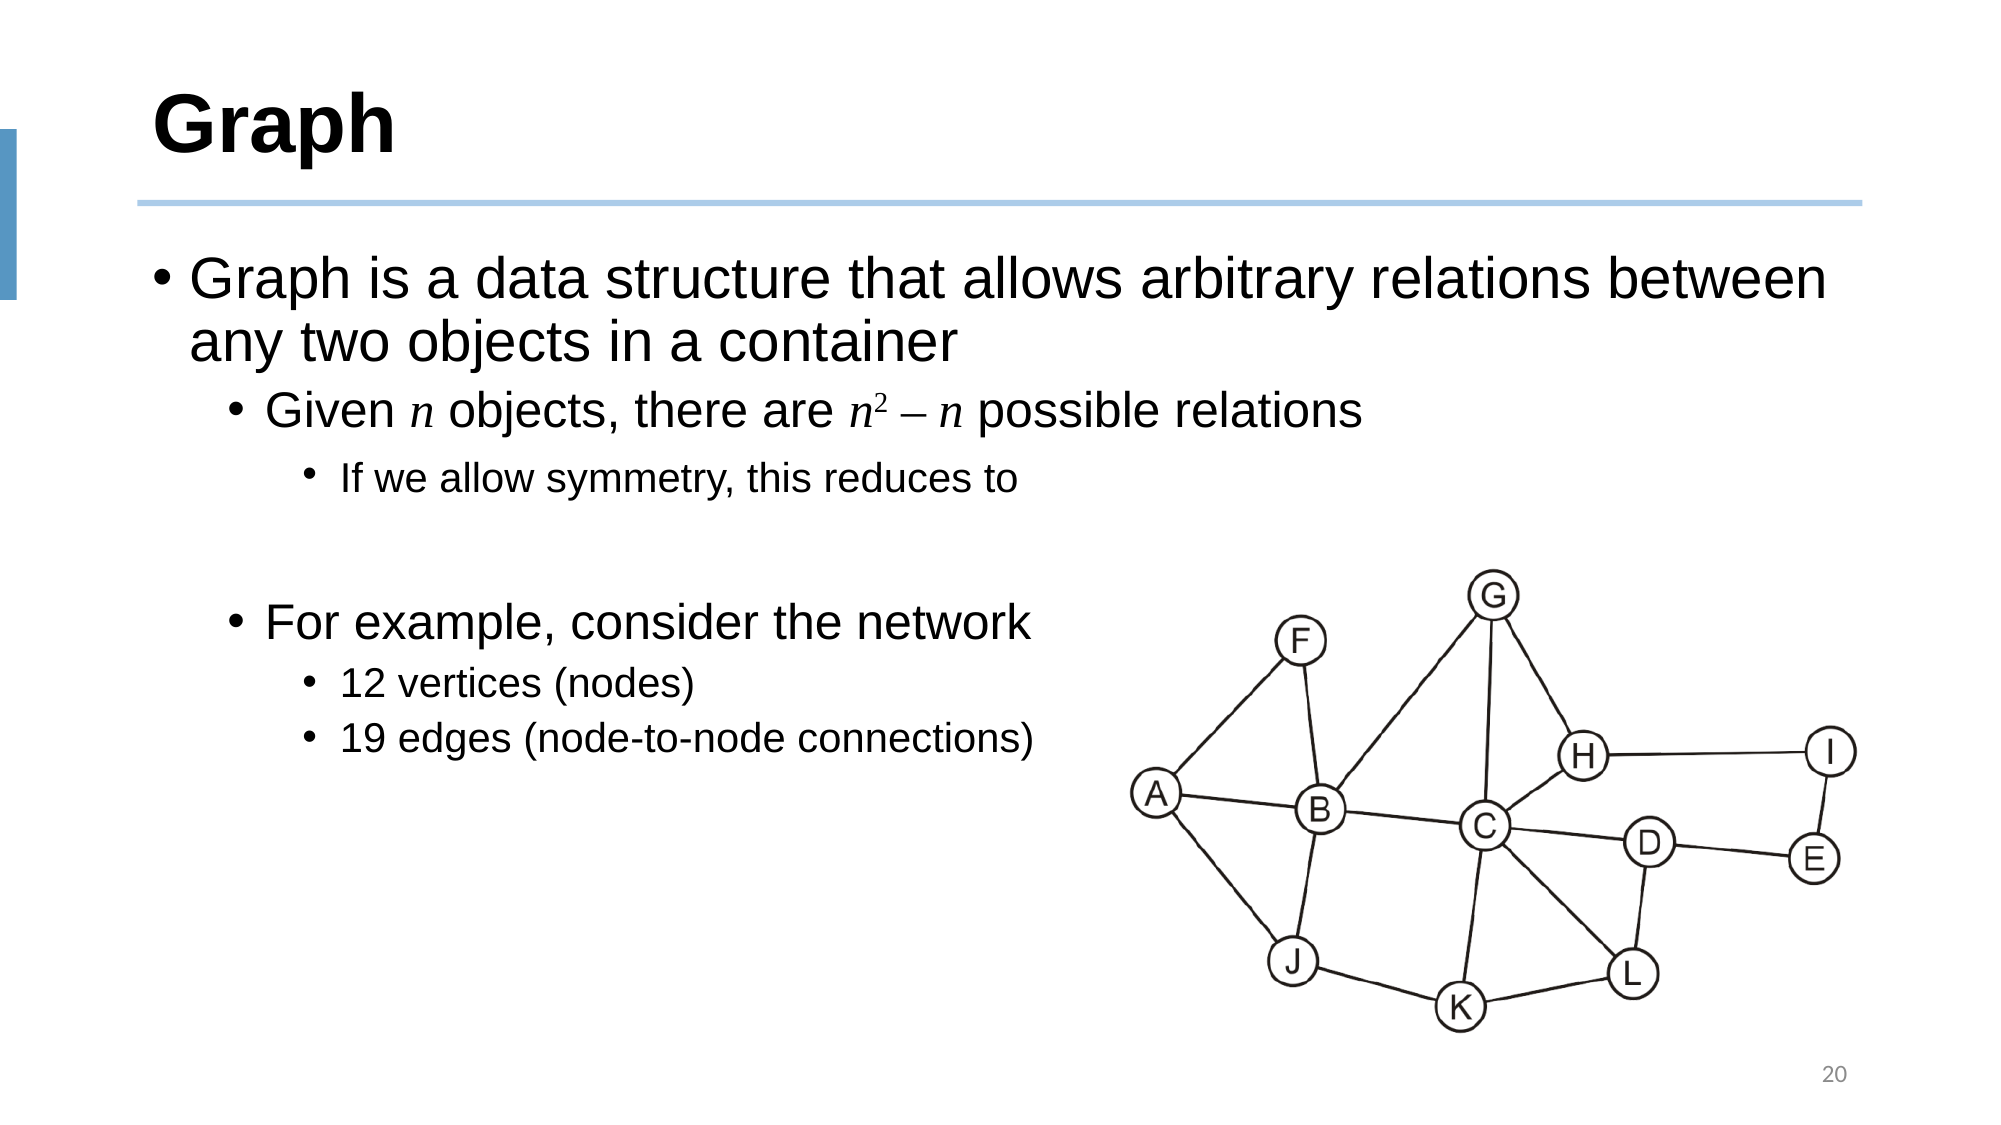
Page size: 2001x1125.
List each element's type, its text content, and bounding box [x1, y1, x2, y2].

list Graph is a data structure that allows arbitrary relations between any two objects in a container Given n objects, there are n2 – n possible relations If we allow symmetry, this reduces to For example, consider the network 12 vertices (nodes) 19 edges (node-to-node connections) [137, 240, 1863, 1014]
title Graph [137, 42, 1863, 208]
slide_number 20 [1412, 1042, 1863, 1103]
picture [1123, 562, 1863, 1039]
